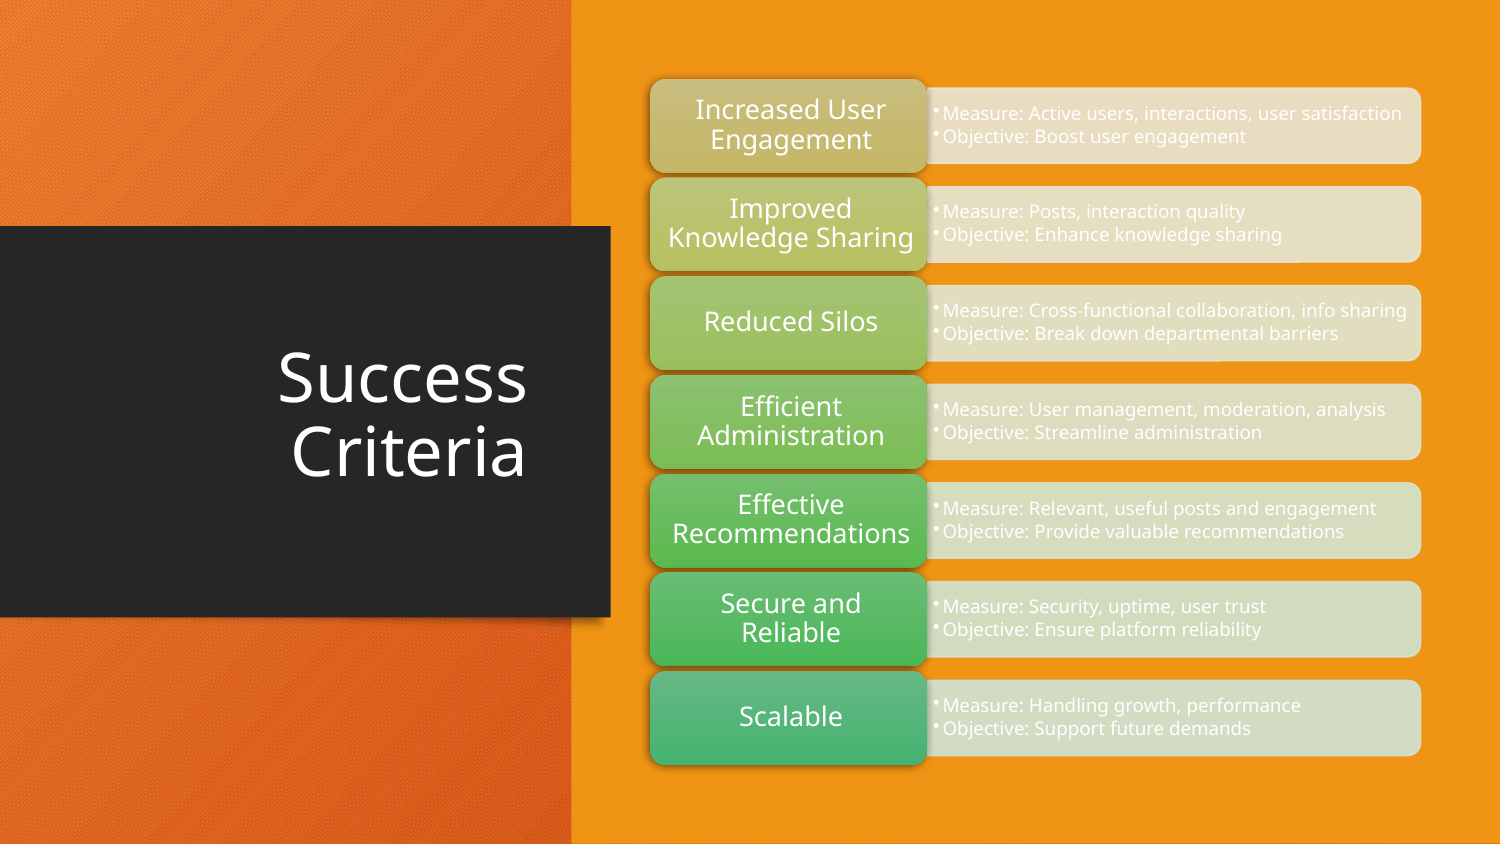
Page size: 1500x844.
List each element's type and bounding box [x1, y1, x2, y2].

text_box [649, 78, 1421, 766]
picture [0, 0, 1500, 844]
